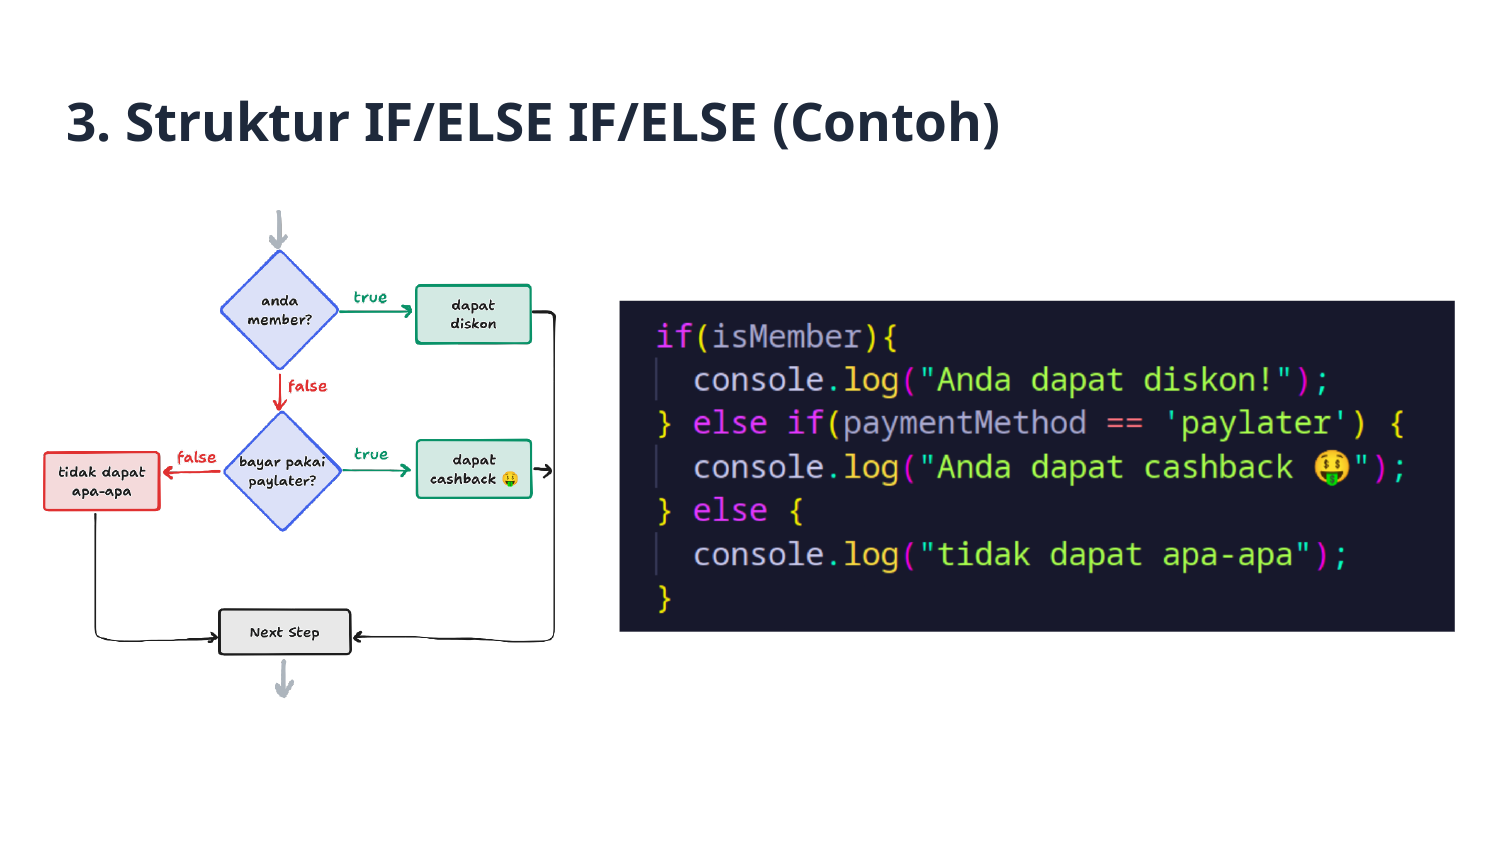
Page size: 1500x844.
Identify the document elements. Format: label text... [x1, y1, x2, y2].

title 3. Struktur IF/ELSE IF/ELSE (Contoh) [51, 72, 1449, 167]
picture [24, 191, 1476, 717]
